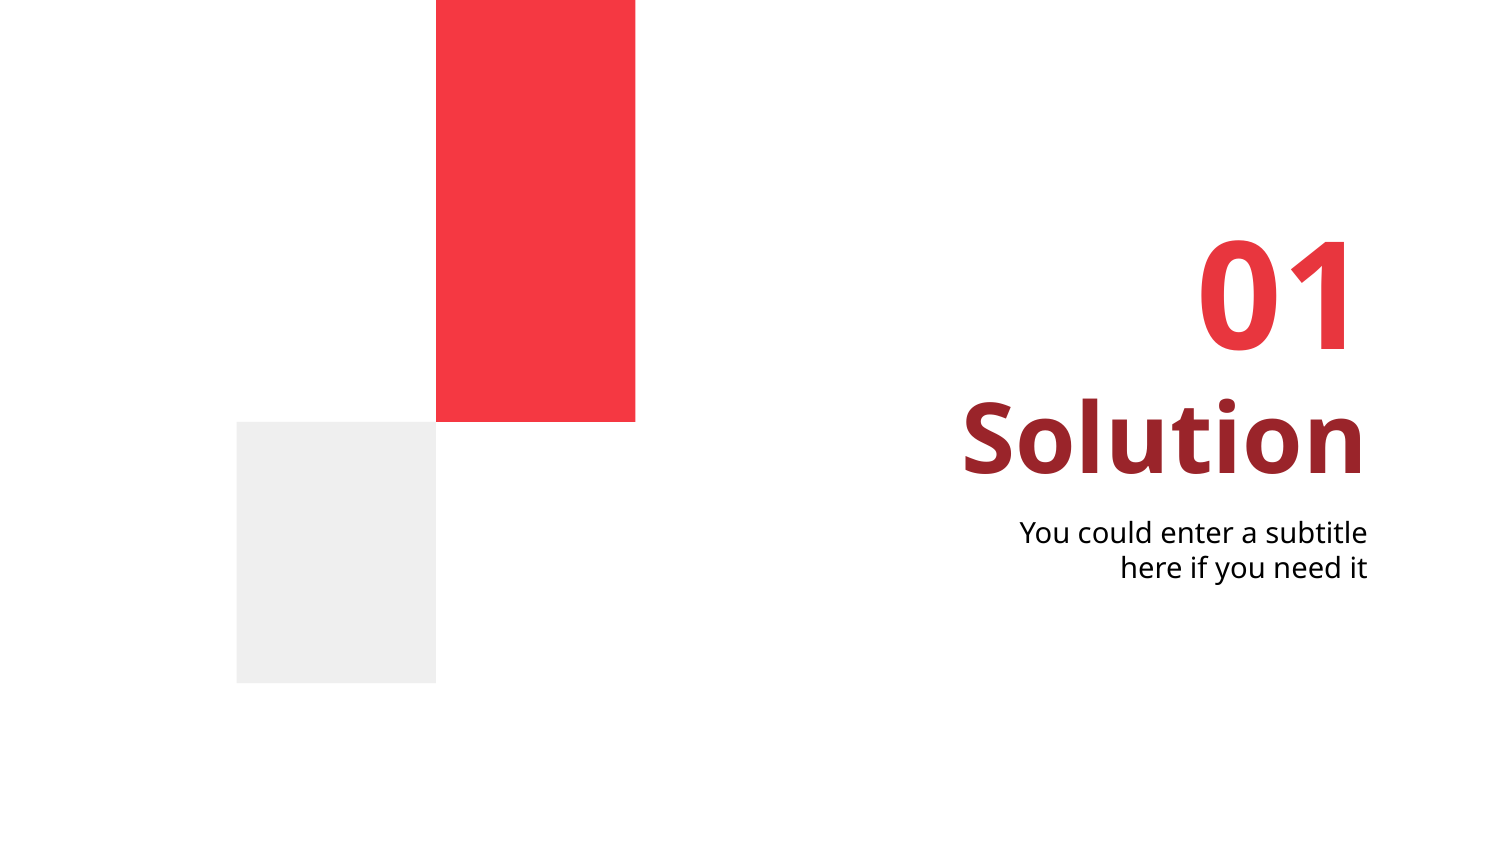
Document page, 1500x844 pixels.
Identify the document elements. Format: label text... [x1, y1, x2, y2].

subtitle You could enter a subtitle here if you need it [650, 499, 1383, 611]
title 01 [650, 207, 1383, 395]
title Solution [650, 395, 1383, 499]
